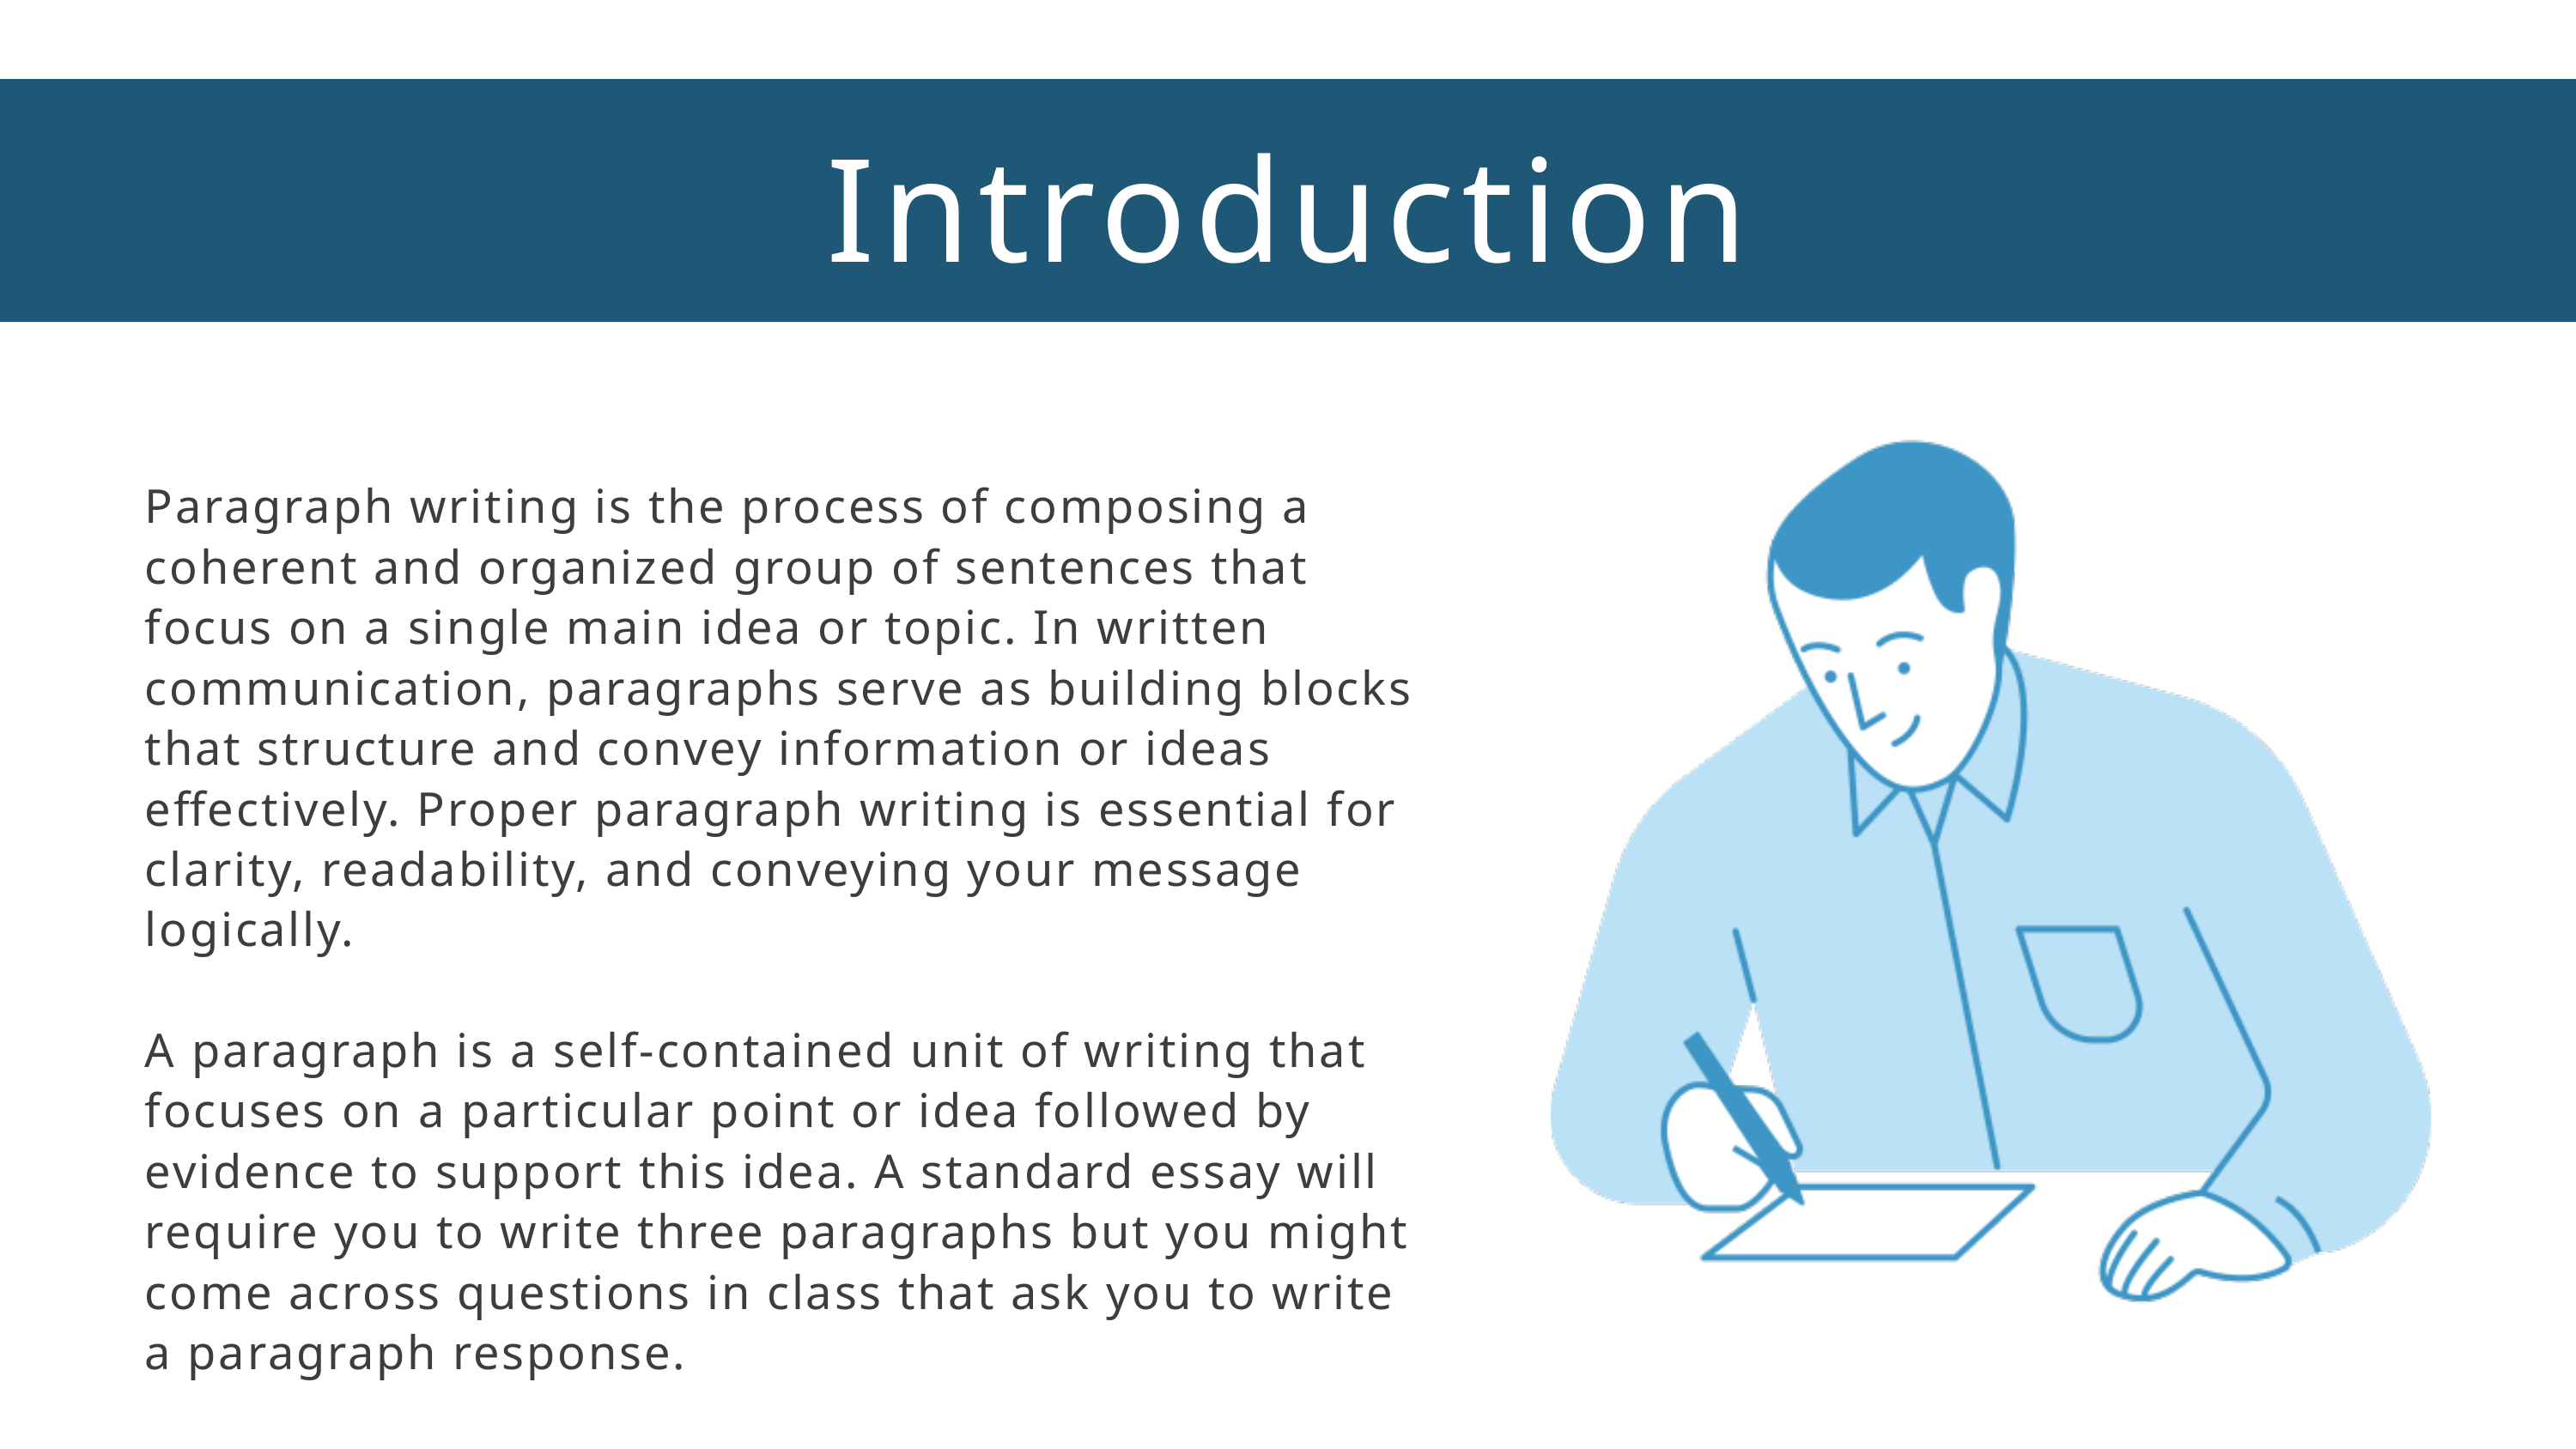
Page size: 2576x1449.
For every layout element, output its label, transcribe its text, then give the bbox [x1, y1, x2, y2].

text_box Paragraph writing is the process of composing a coherent and organized group of sentences that focus on a single main idea or topic. In written communication, paragraphs serve as building blocks that structure and convey information or ideas effectively. Proper paragraph writing is essential for clarity, readability, and conveying your message logically. A paragraph is a self-contained unit of writing that focuses on a particular point or idea followed by evidence to support this idea. A standard essay will require you to write three paragraphs but you might come across questions in class that ask you to write a paragraph response. [144, 472, 1439, 1379]
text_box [0, 78, 2576, 323]
text_box [1551, 416, 2432, 1304]
